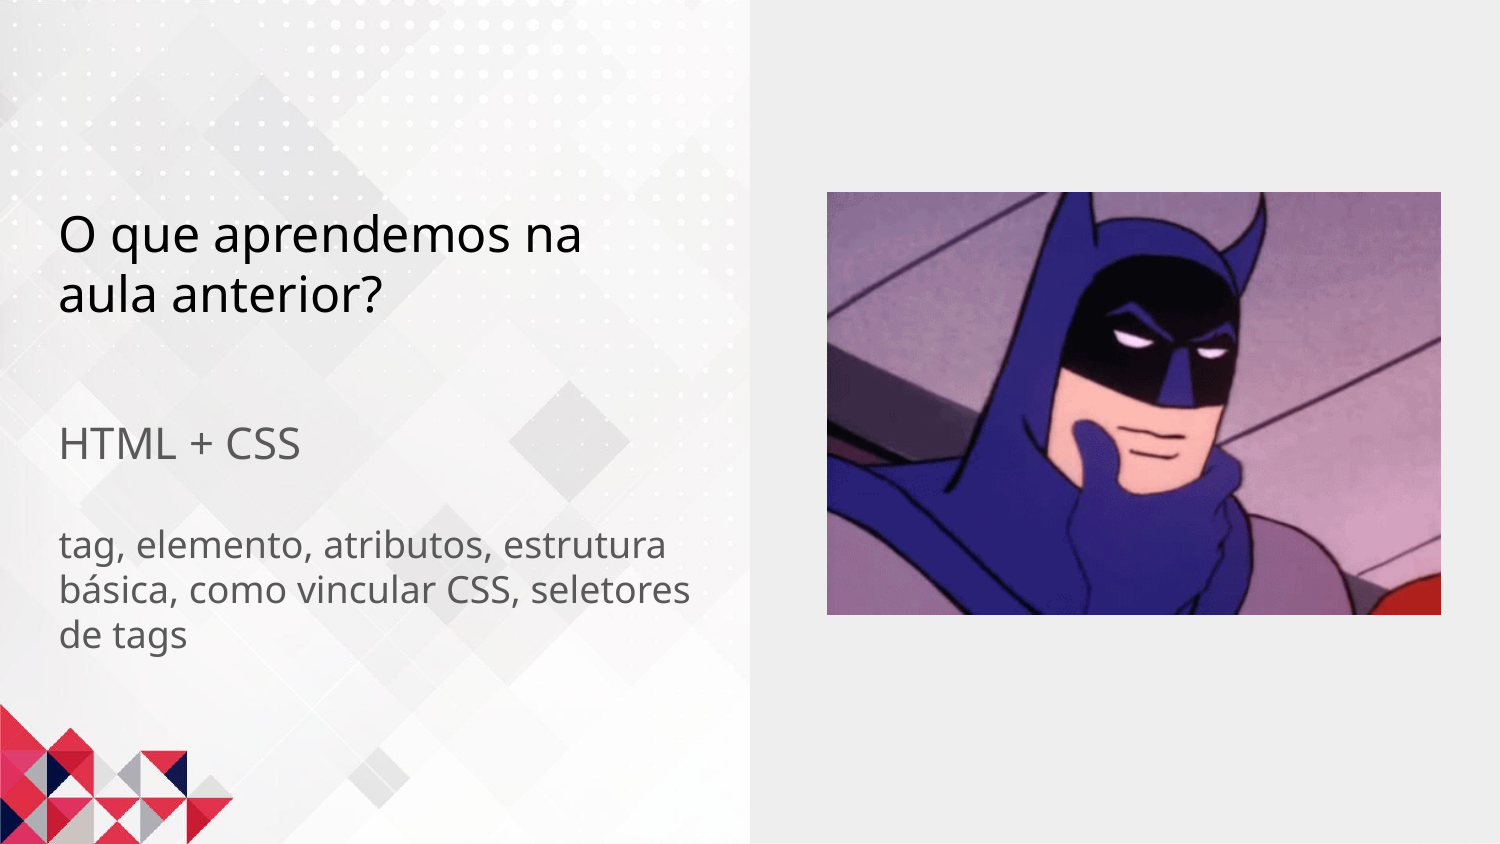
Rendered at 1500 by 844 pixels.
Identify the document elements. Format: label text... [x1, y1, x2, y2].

title O que aprendemos na aula anterior? [43, 136, 708, 398]
picture [827, 191, 1441, 616]
subtitle HTML + CSS tag, elemento, atributos, estrutura básica, como vincular CSS, seletores de tags [43, 400, 708, 726]
picture [0, 0, 749, 844]
